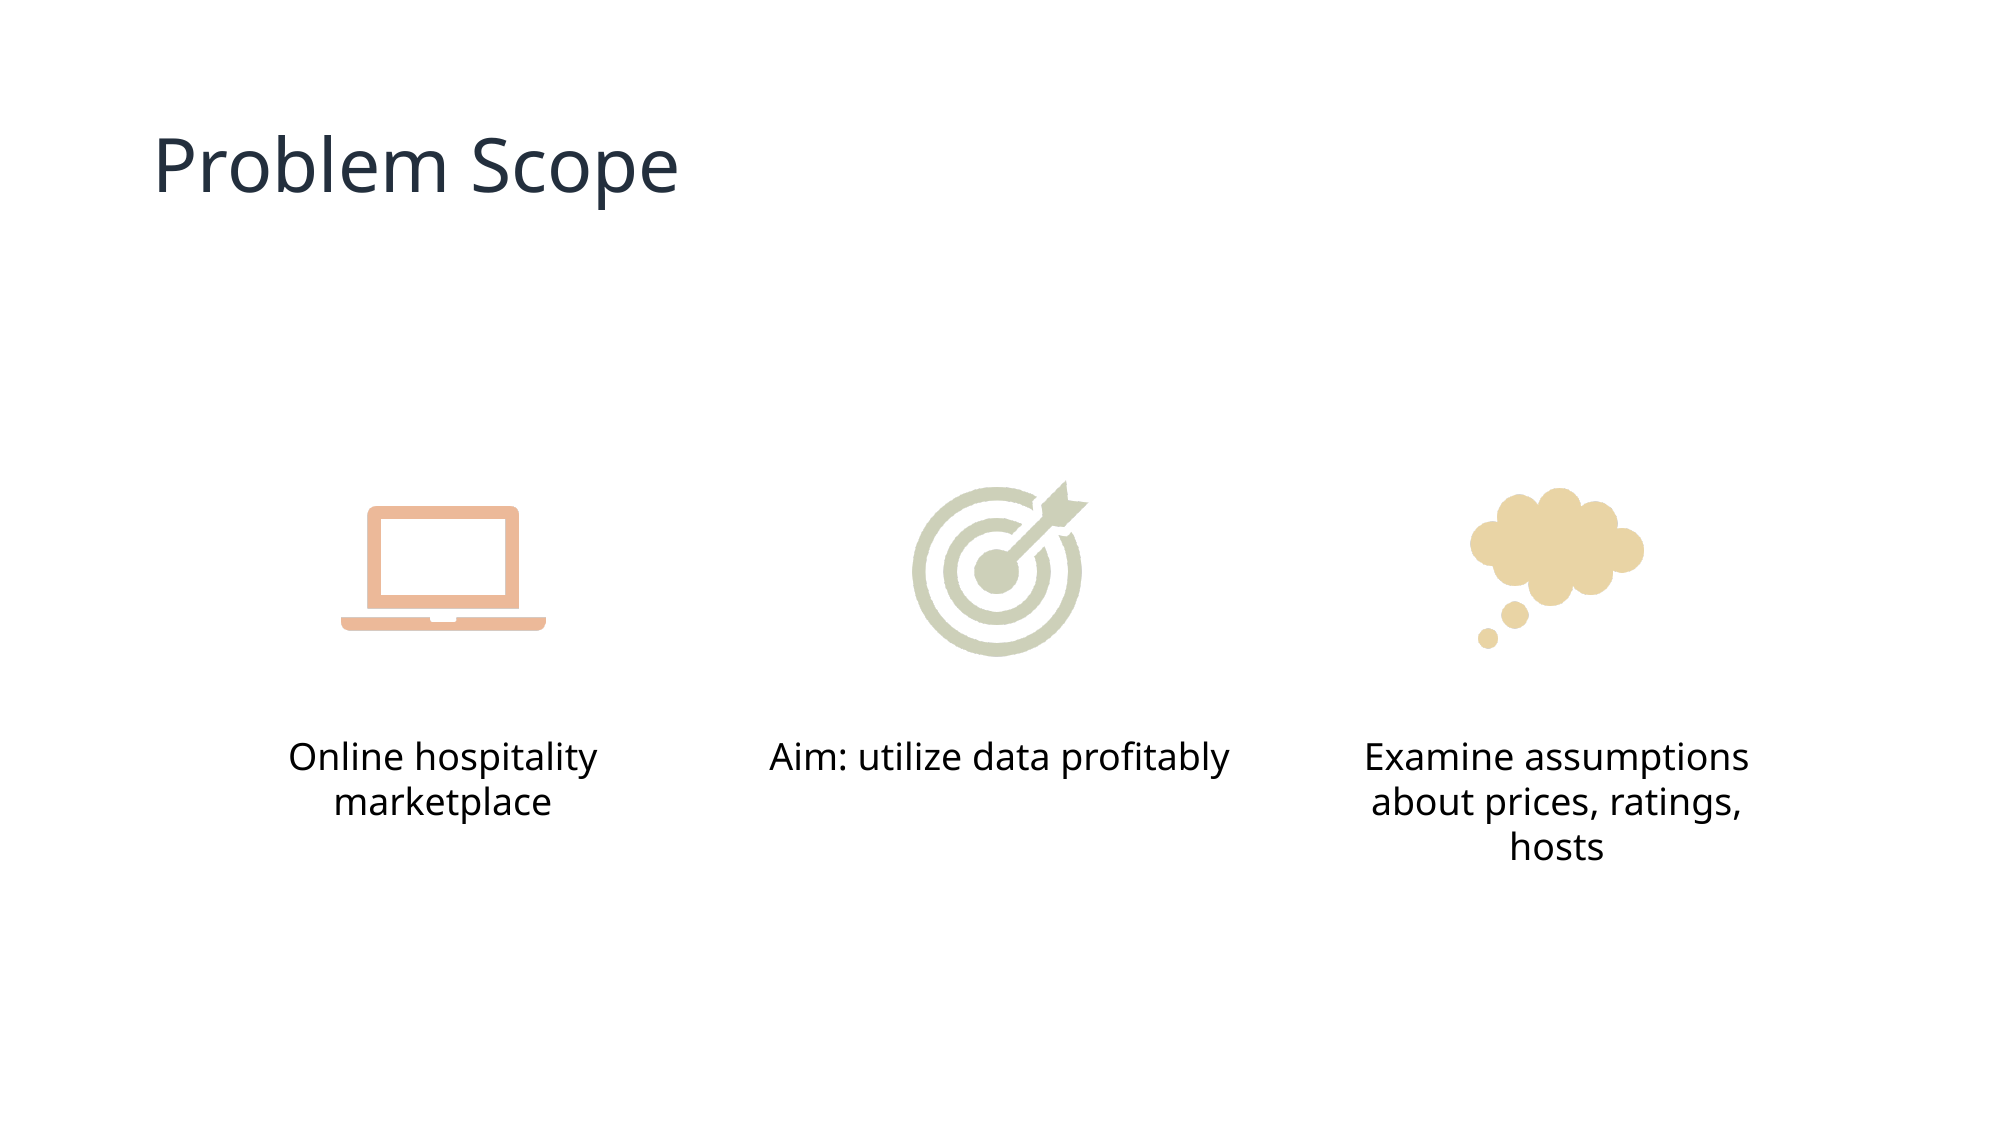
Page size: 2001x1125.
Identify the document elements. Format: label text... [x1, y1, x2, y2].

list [137, 299, 1863, 1014]
title Problem Scope [137, 59, 1863, 278]
